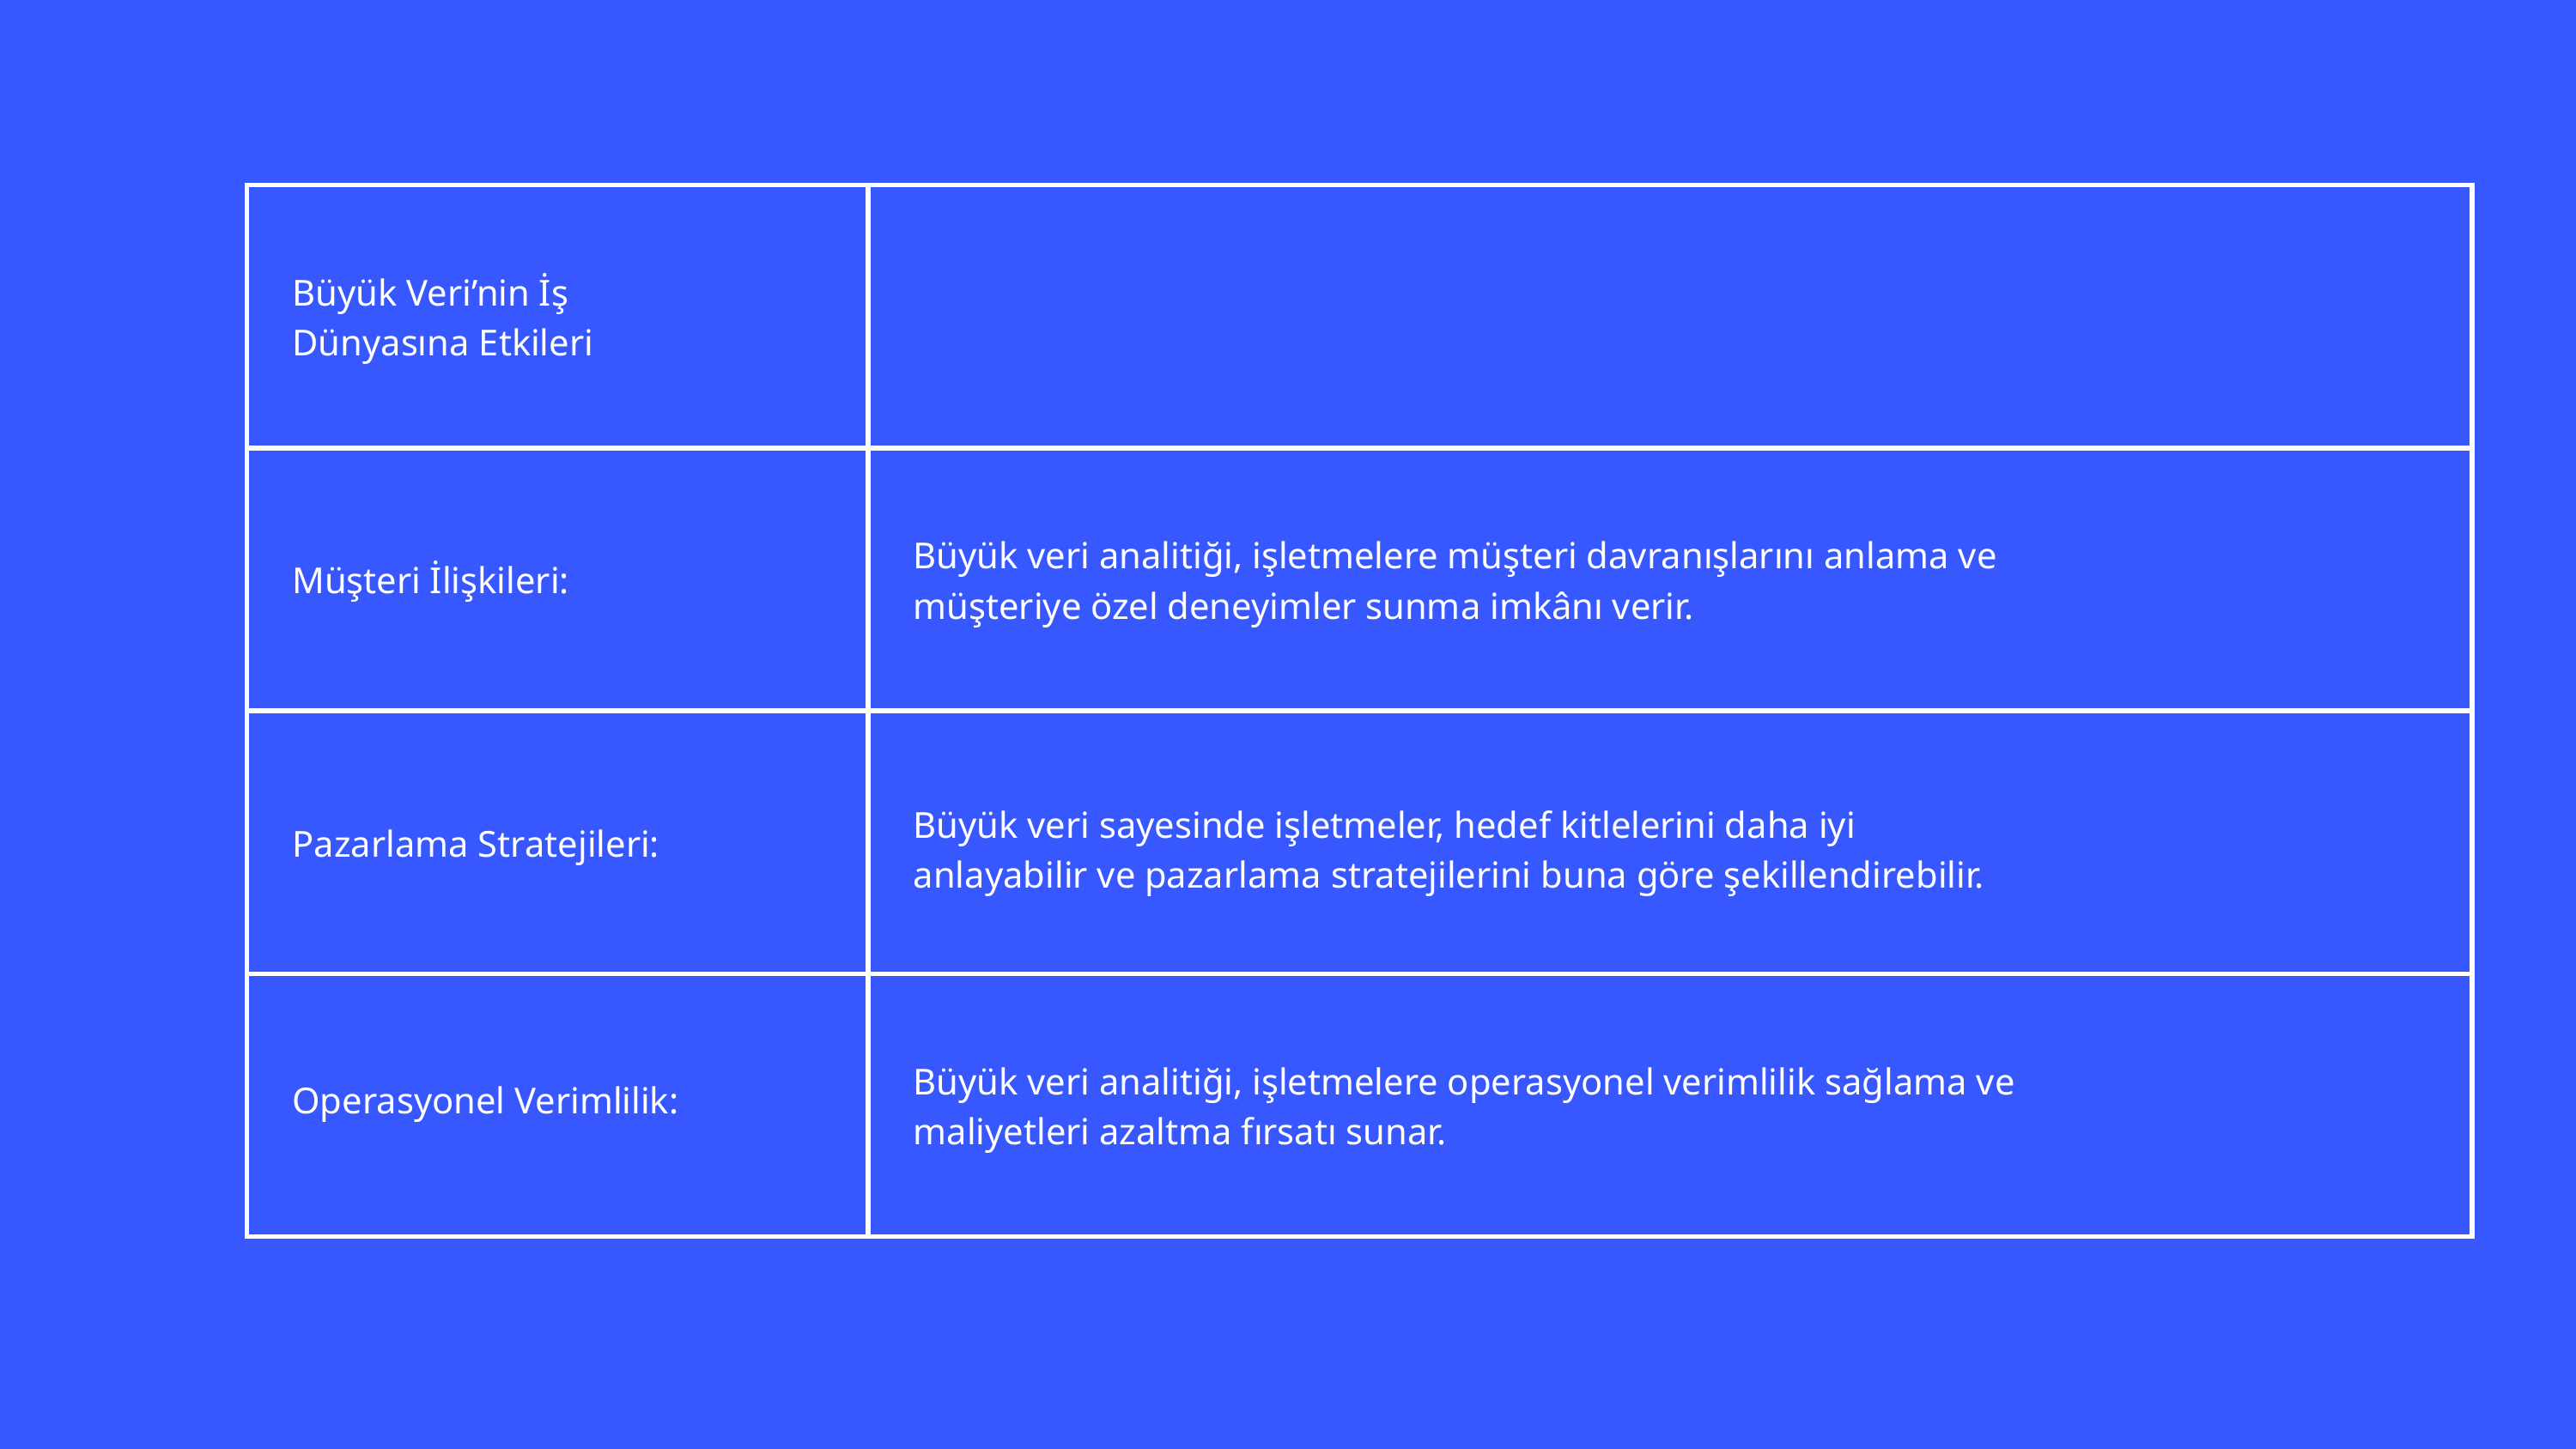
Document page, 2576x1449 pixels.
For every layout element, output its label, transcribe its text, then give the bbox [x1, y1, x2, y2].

table_header Büyük Veri’nin İş Dünyasına Etkileri [249, 187, 866, 446]
table_cell Büyük veri analitiği, işletmelere müşteri davranışlarını anlama ve müşteriye özel deneyimler sunma imkânı verir. [871, 451, 2470, 708]
table_cell Büyük veri analitiği, işletmelere operasyonel verimlilik sağlama ve maliyetleri azaltma fırsatı sunar. [871, 976, 2470, 1234]
table_header [871, 187, 2470, 446]
table_cell Müşteri İlişkileri: [249, 451, 866, 708]
table_cell Operasyonel Verimlilik: [249, 976, 866, 1234]
table_cell Pazarlama Stratejileri: [249, 713, 866, 972]
table_cell Büyük veri sayesinde işletmeler, hedef kitlelerini daha iyi anlayabilir ve pazarlama stratejilerini buna göre şekillendirebilir. [871, 713, 2470, 972]
